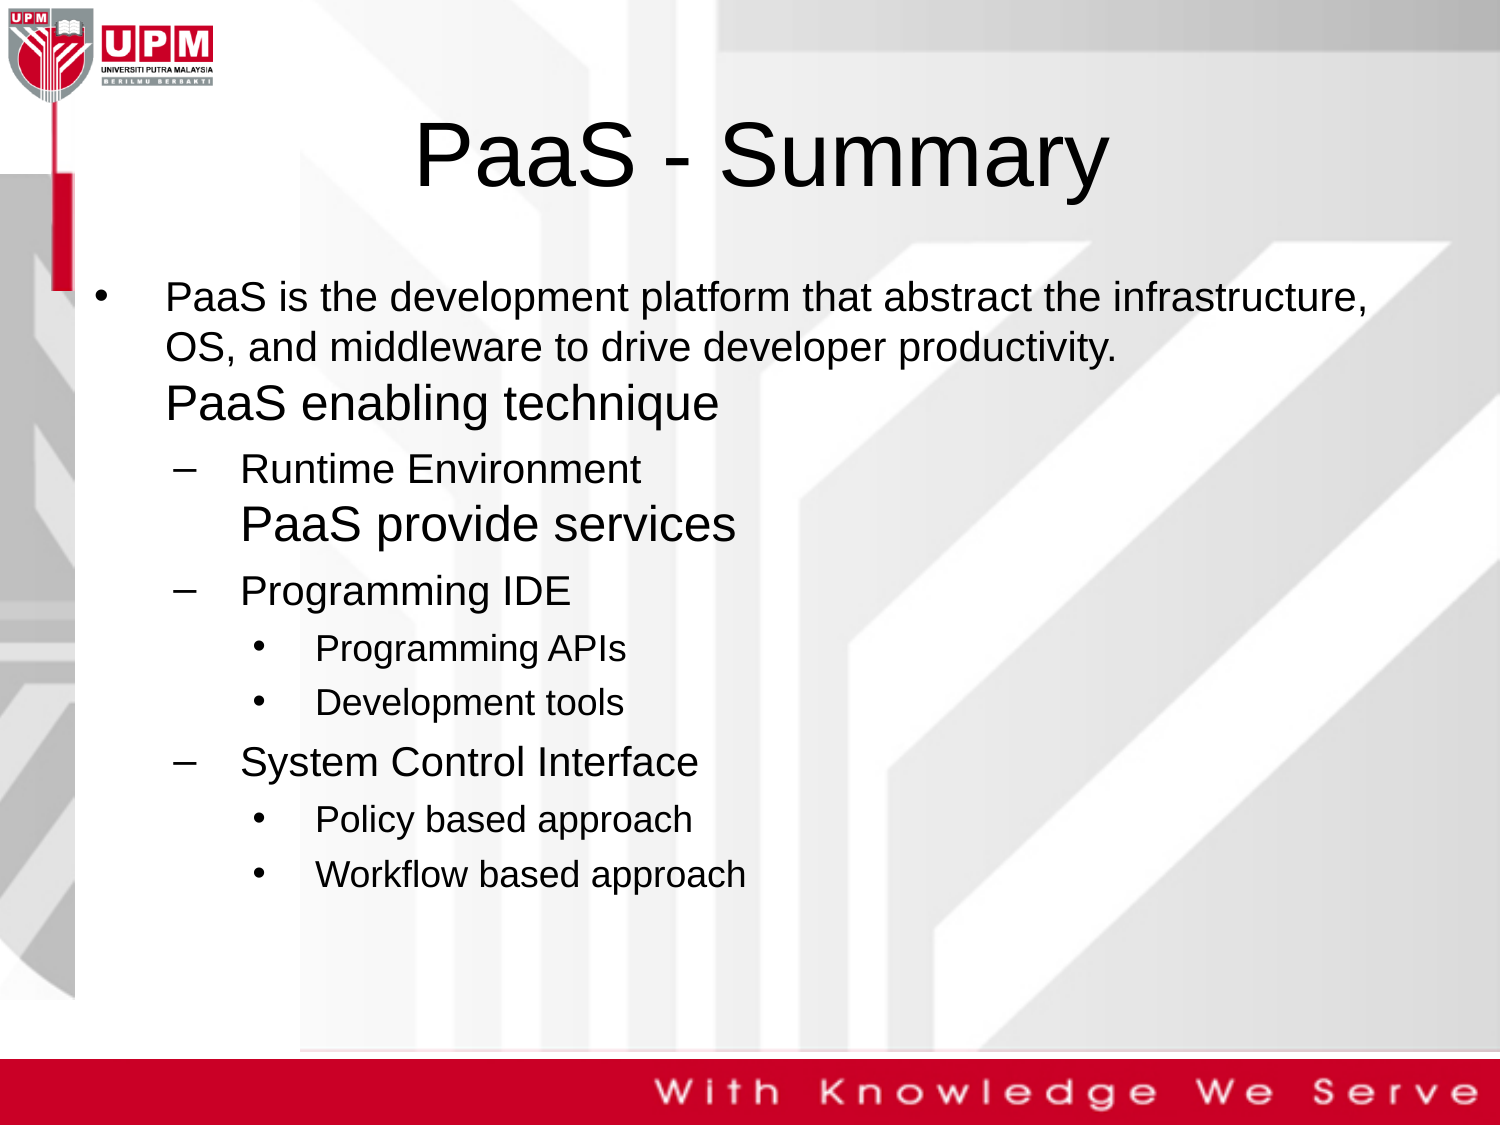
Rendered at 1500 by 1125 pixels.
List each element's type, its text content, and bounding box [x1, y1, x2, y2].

title PaaS - Summary [99, 87, 1425, 233]
picture [0, 1059, 1500, 1125]
list PaaS is the development platform that abstract the infrastructure, OS, and middleware to drive developer productivity. PaaS enabling technique Runtime Environment PaaS provide services Programming IDE Programming APIs Development tools System Control Interface Policy based approach Workflow based approach [75, 262, 1425, 1038]
picture [300, 0, 1500, 1052]
picture [0, 8, 213, 1000]
